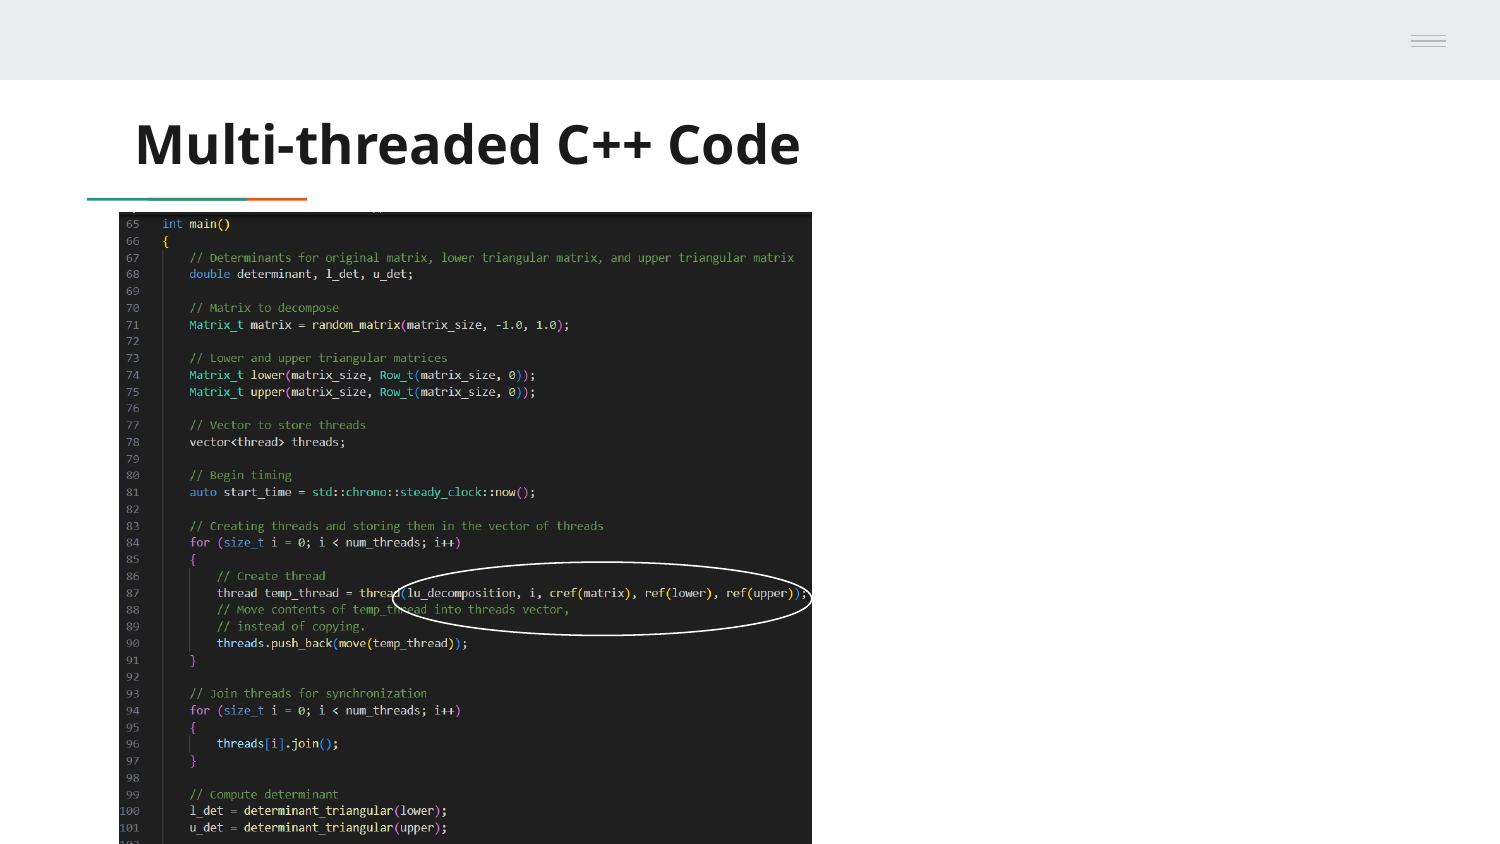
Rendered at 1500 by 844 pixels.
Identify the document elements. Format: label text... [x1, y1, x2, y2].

title Multi-threaded C++ Code [119, 95, 1381, 183]
picture [119, 212, 813, 844]
